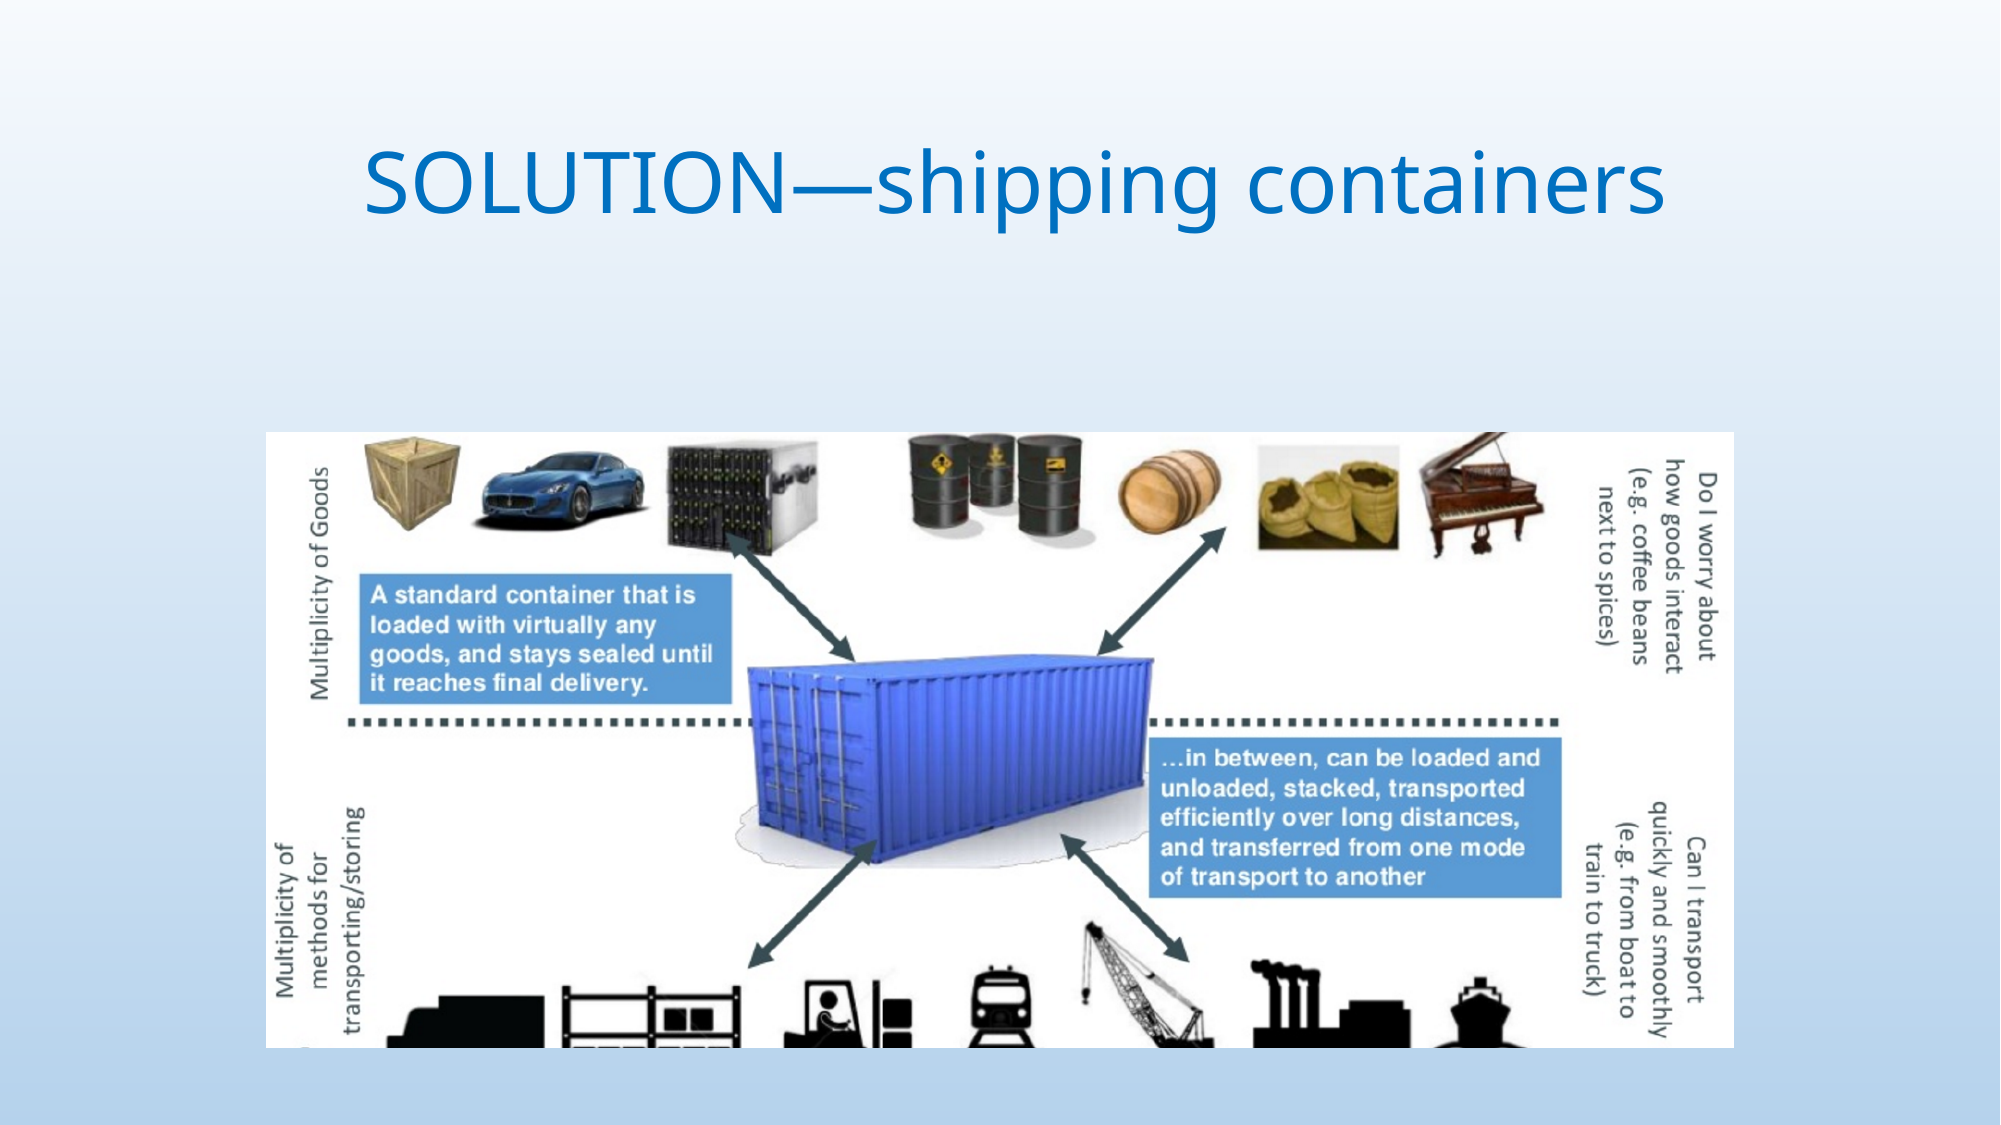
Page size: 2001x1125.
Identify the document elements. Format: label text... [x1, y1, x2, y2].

picture [266, 432, 1734, 1048]
text_box SOLUTION—shipping containers [341, 76, 1692, 283]
